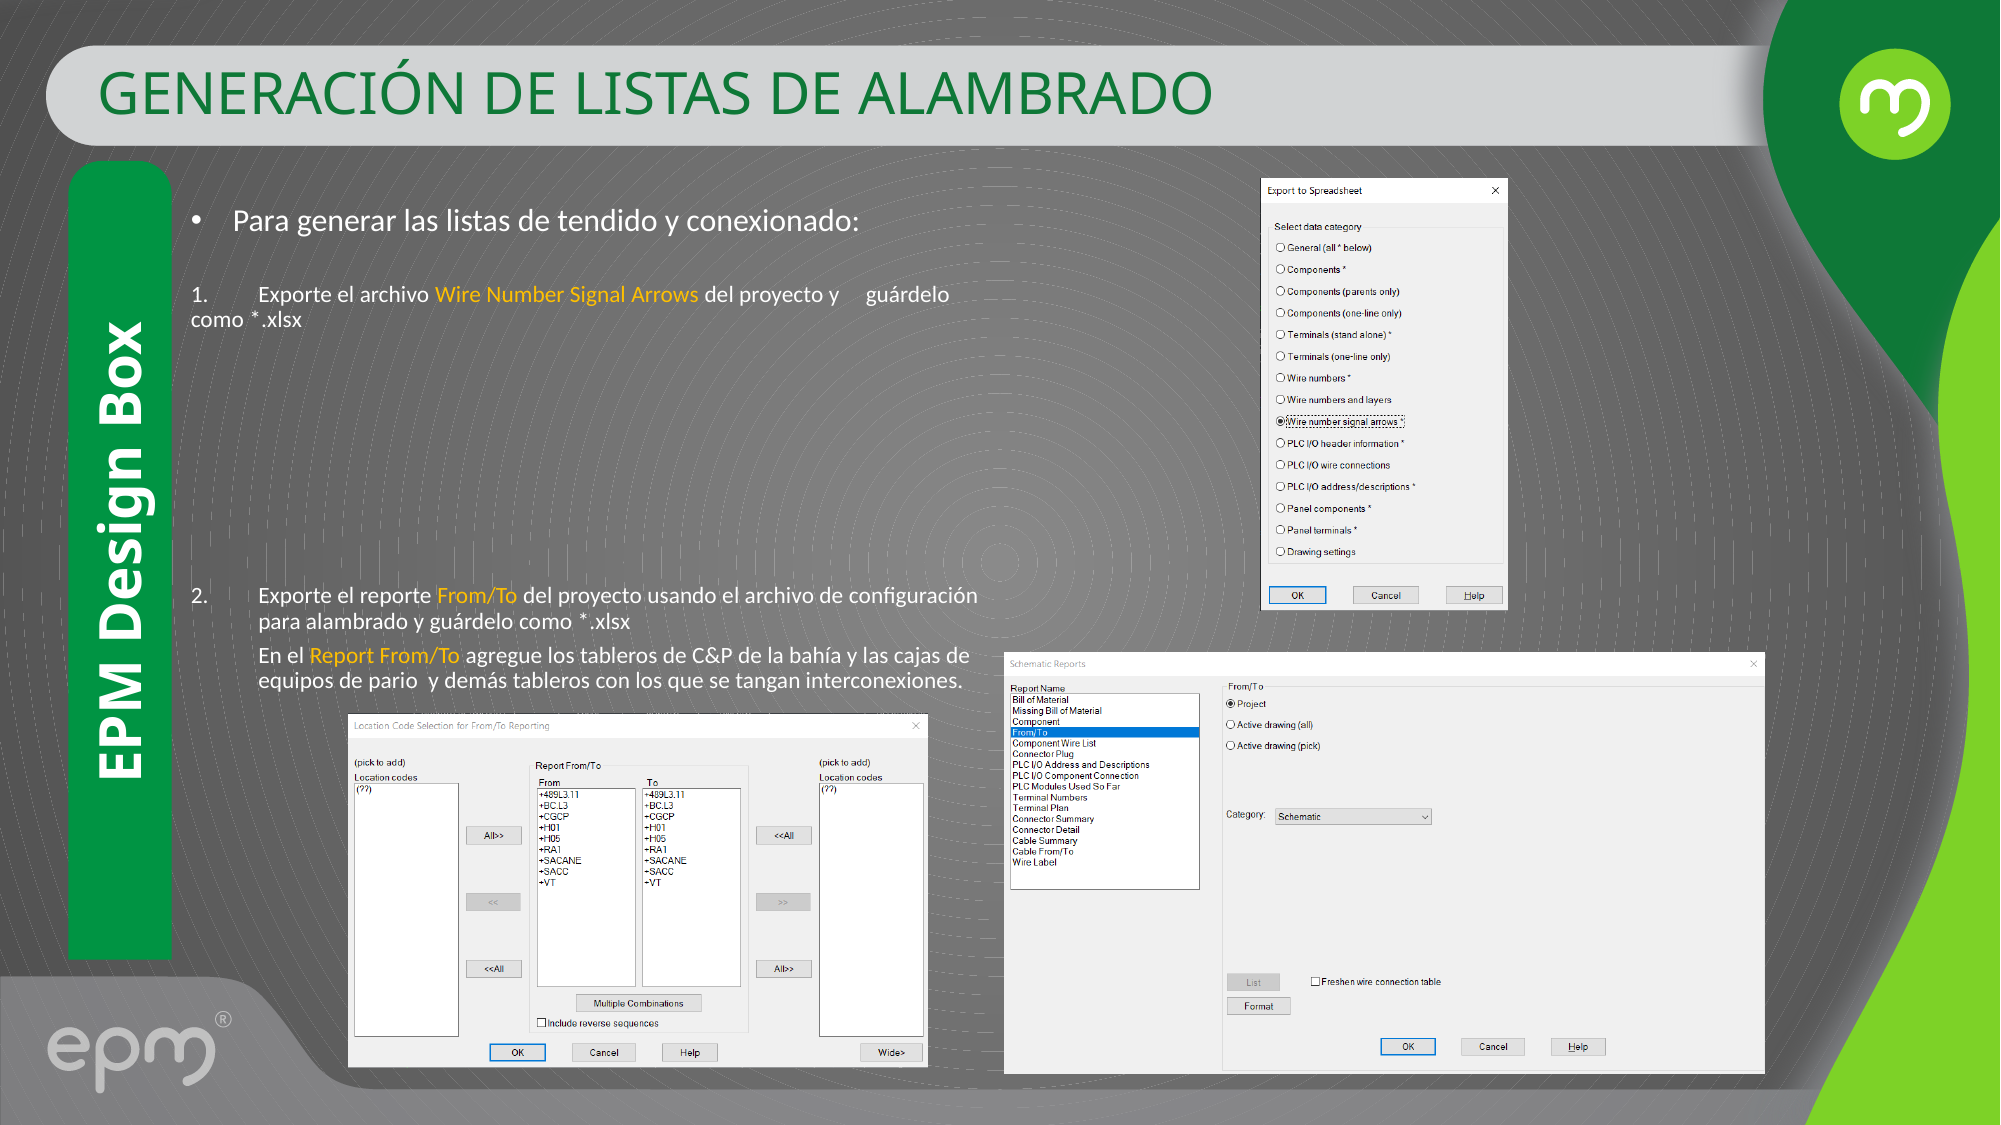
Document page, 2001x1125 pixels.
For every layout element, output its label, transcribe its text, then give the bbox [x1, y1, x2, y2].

picture [0, 0, 2000, 1125]
list Para generar las listas de tendido y conexionado: 1. Exporte el archivo Wire Number Signal Arrows del proyecto y guárdelo como *.xlsx 2. Exporte el reporte From/To del proyecto usando el archivo de configuración para alambrado y guárdelo como *.xlsx En el Report From/To agregue los tableros de C&P de la bahía y las cajas de equipos de pario y demás tableros con los que se tangan interconexiones. [175, 196, 1000, 714]
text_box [0, 504, 524, 609]
title GENERACIÓN DE LISTAS DE ALAMBRADO [82, 54, 1665, 138]
